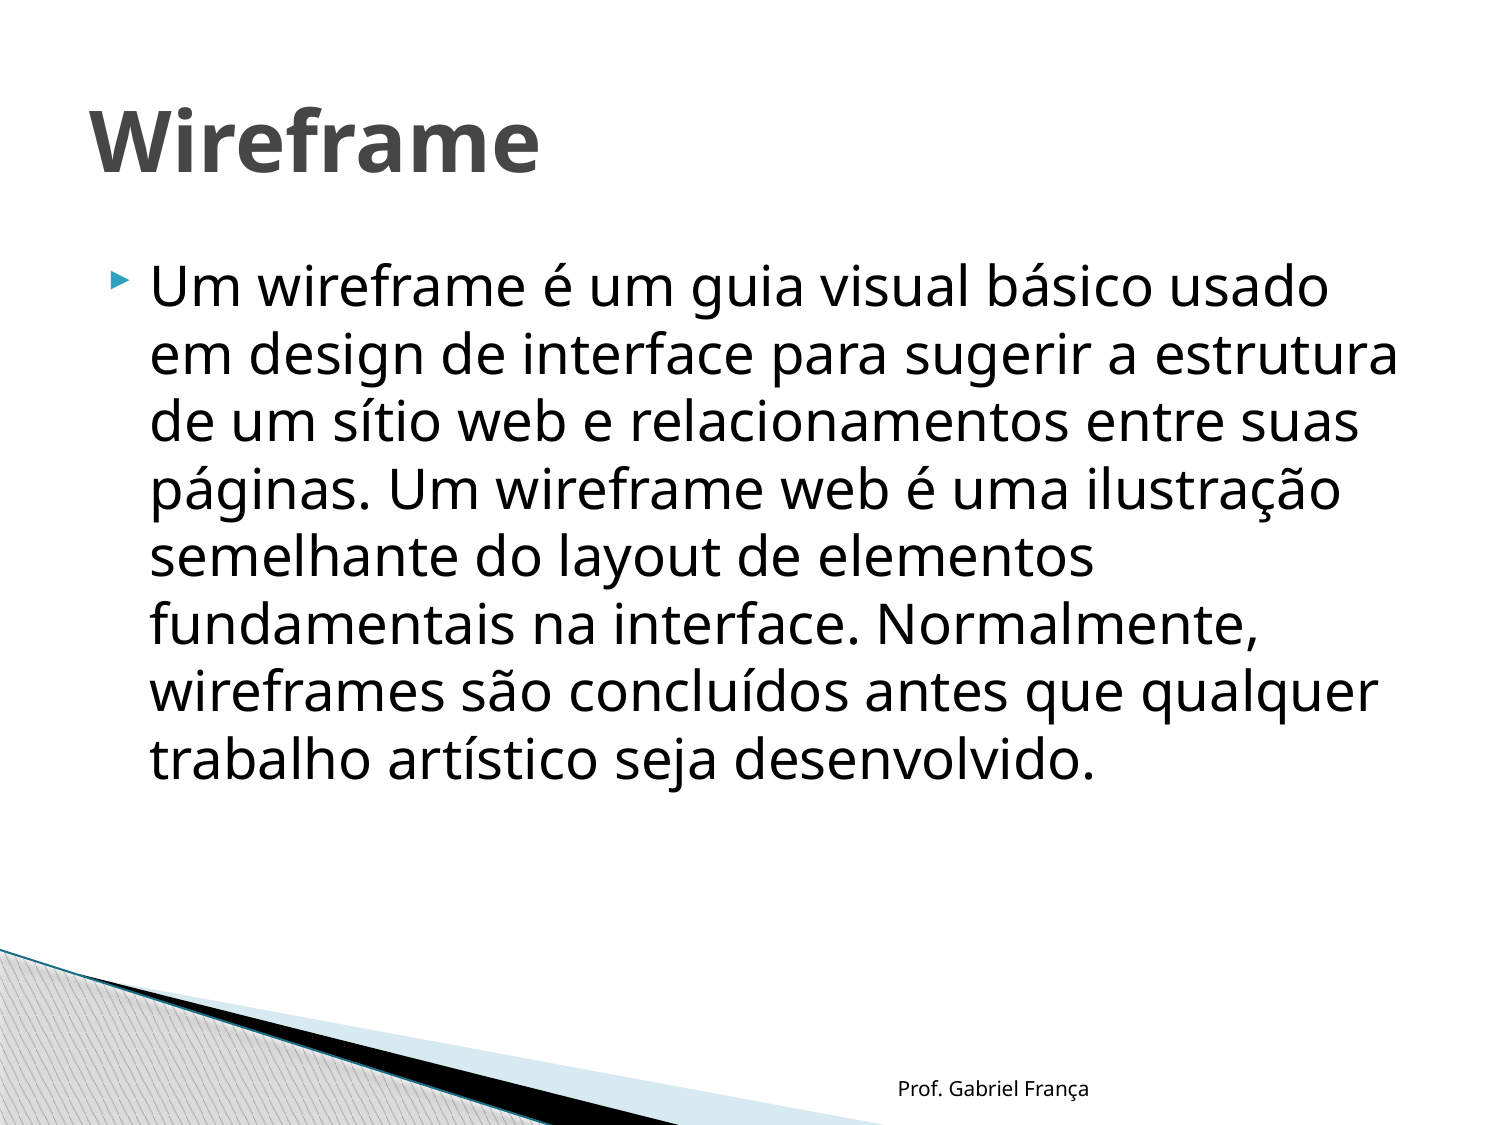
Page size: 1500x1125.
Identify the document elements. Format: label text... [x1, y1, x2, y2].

footer Prof. Gabriel França [718, 1051, 1105, 1112]
list Um wireframe é um guia visual básico usado em design de interface para sugerir a estrutura de um sítio web e relacionamentos entre suas páginas. Um wireframe web é uma ilustração semelhante do layout de elementos fundamentais na interface. Normalmente, wireframes são concluídos antes que qualquer trabalho artístico seja desenvolvido. [75, 243, 1425, 986]
title Wireframe [75, 45, 1425, 233]
